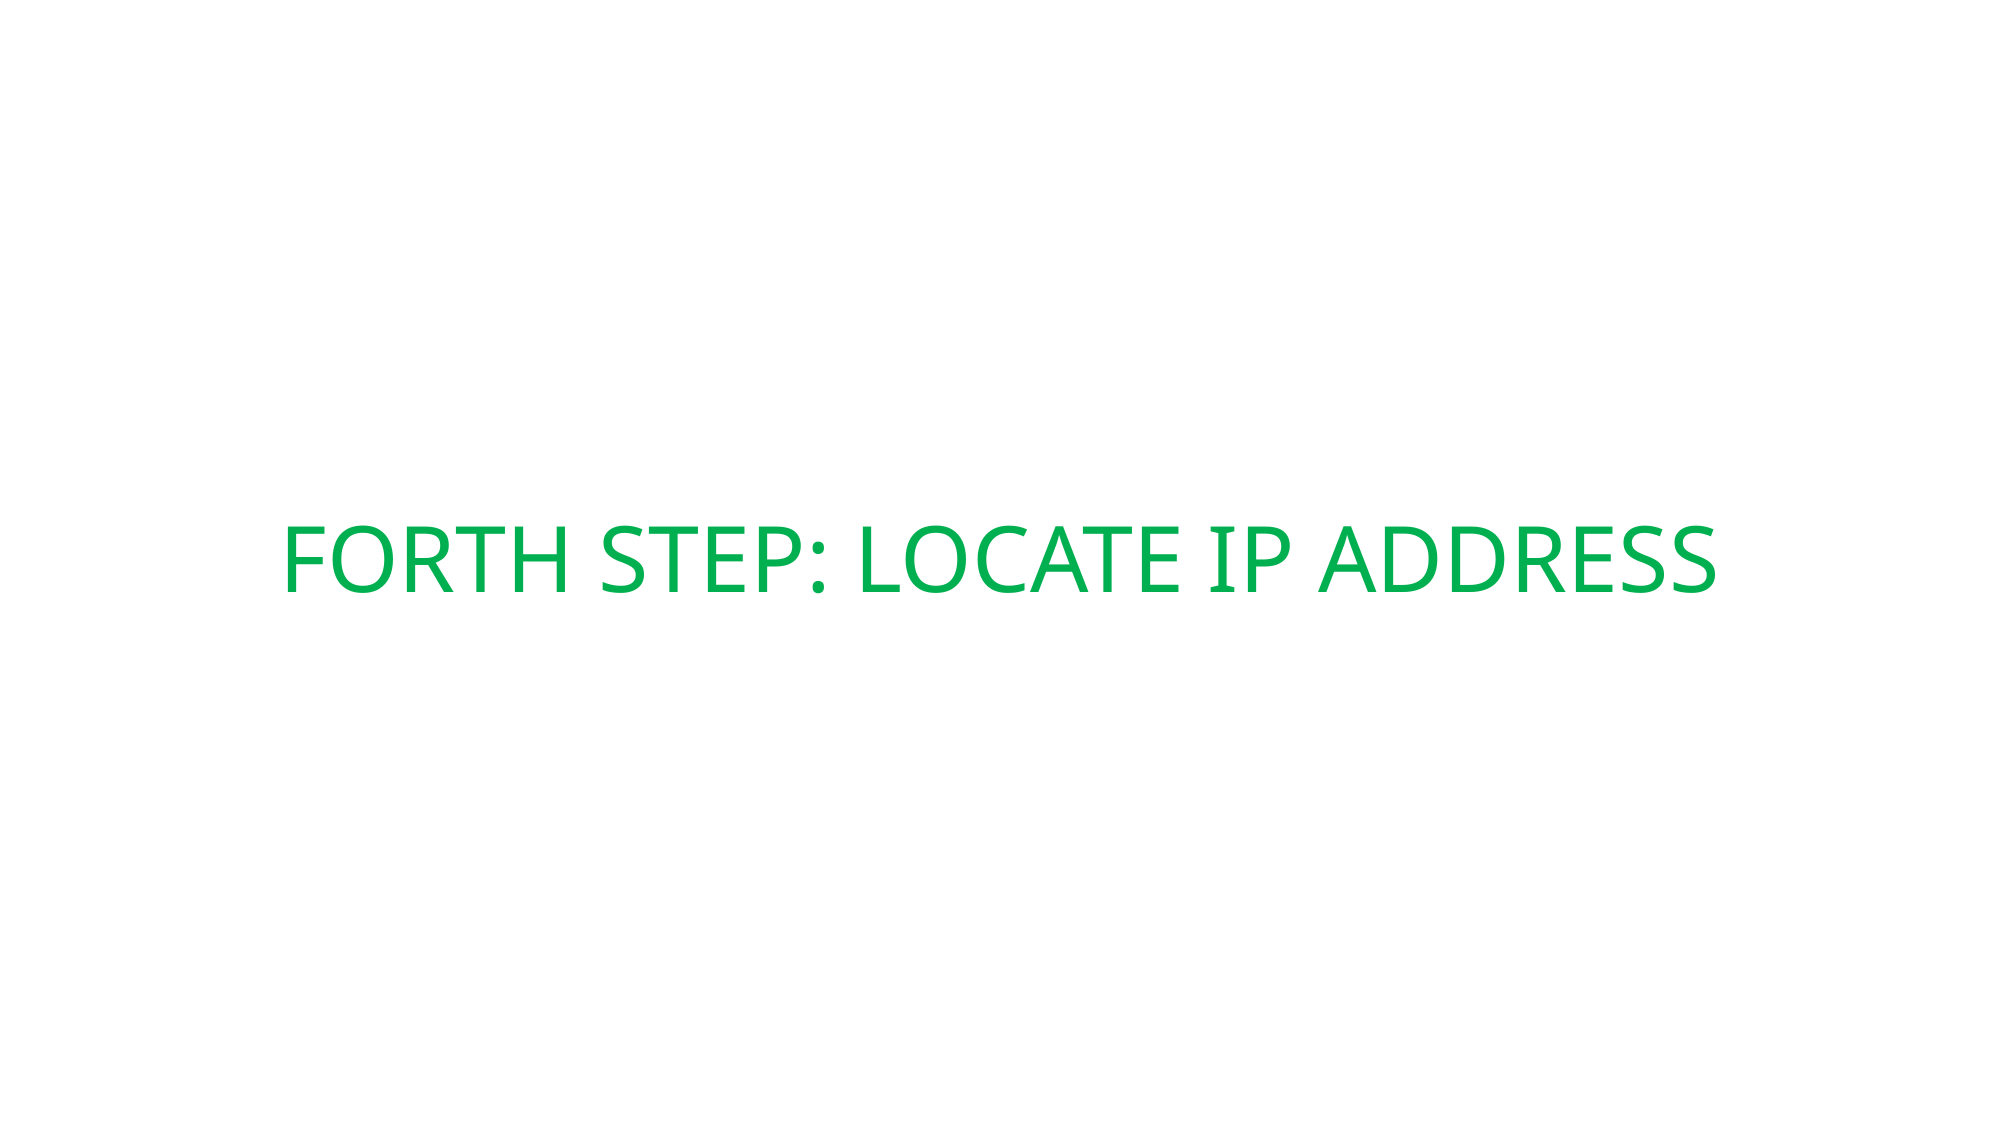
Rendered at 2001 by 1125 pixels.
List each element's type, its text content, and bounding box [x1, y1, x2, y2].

text_box Forth step: Locate IP address [55, 493, 1945, 632]
